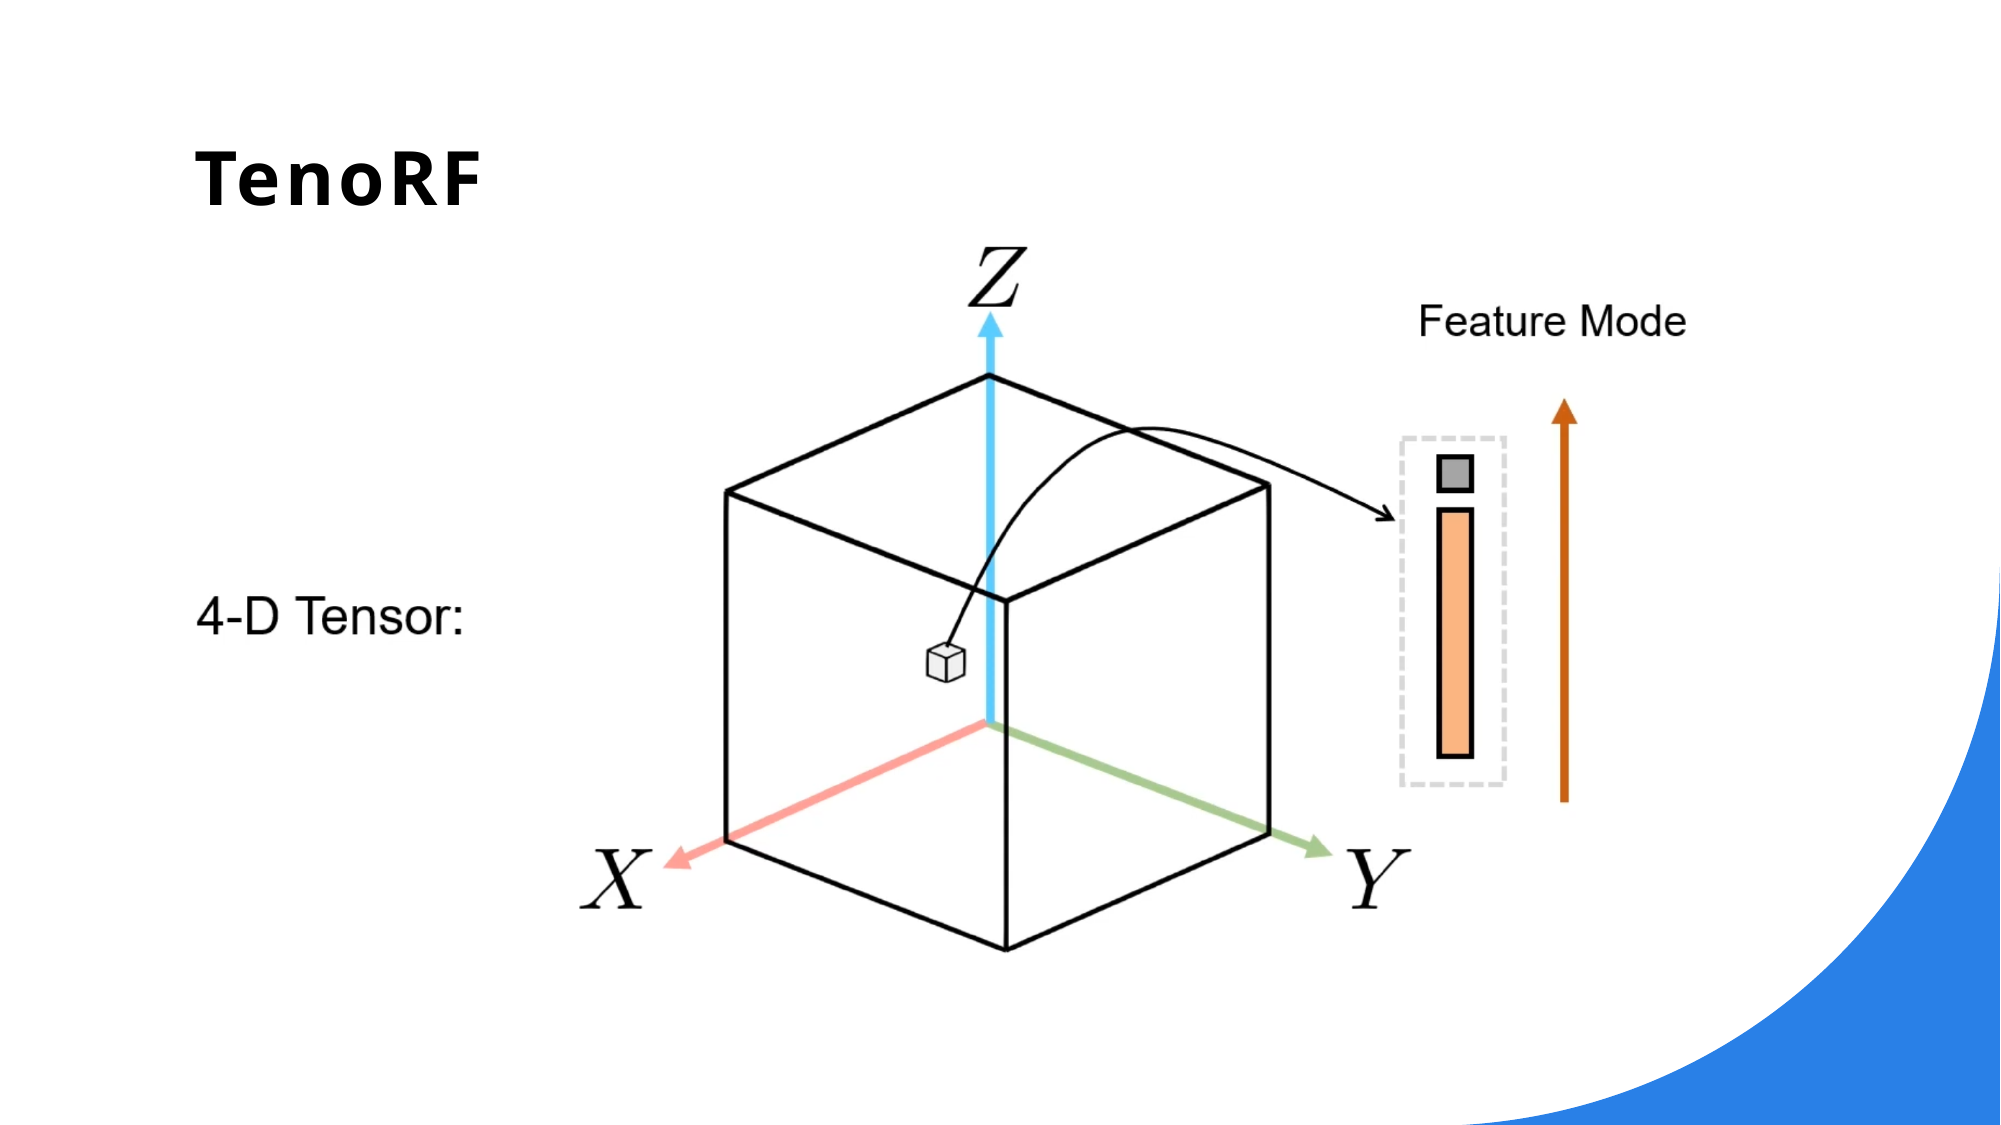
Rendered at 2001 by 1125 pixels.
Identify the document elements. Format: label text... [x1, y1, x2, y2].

title TenoRF [176, 118, 1809, 236]
picture [176, 235, 1714, 964]
